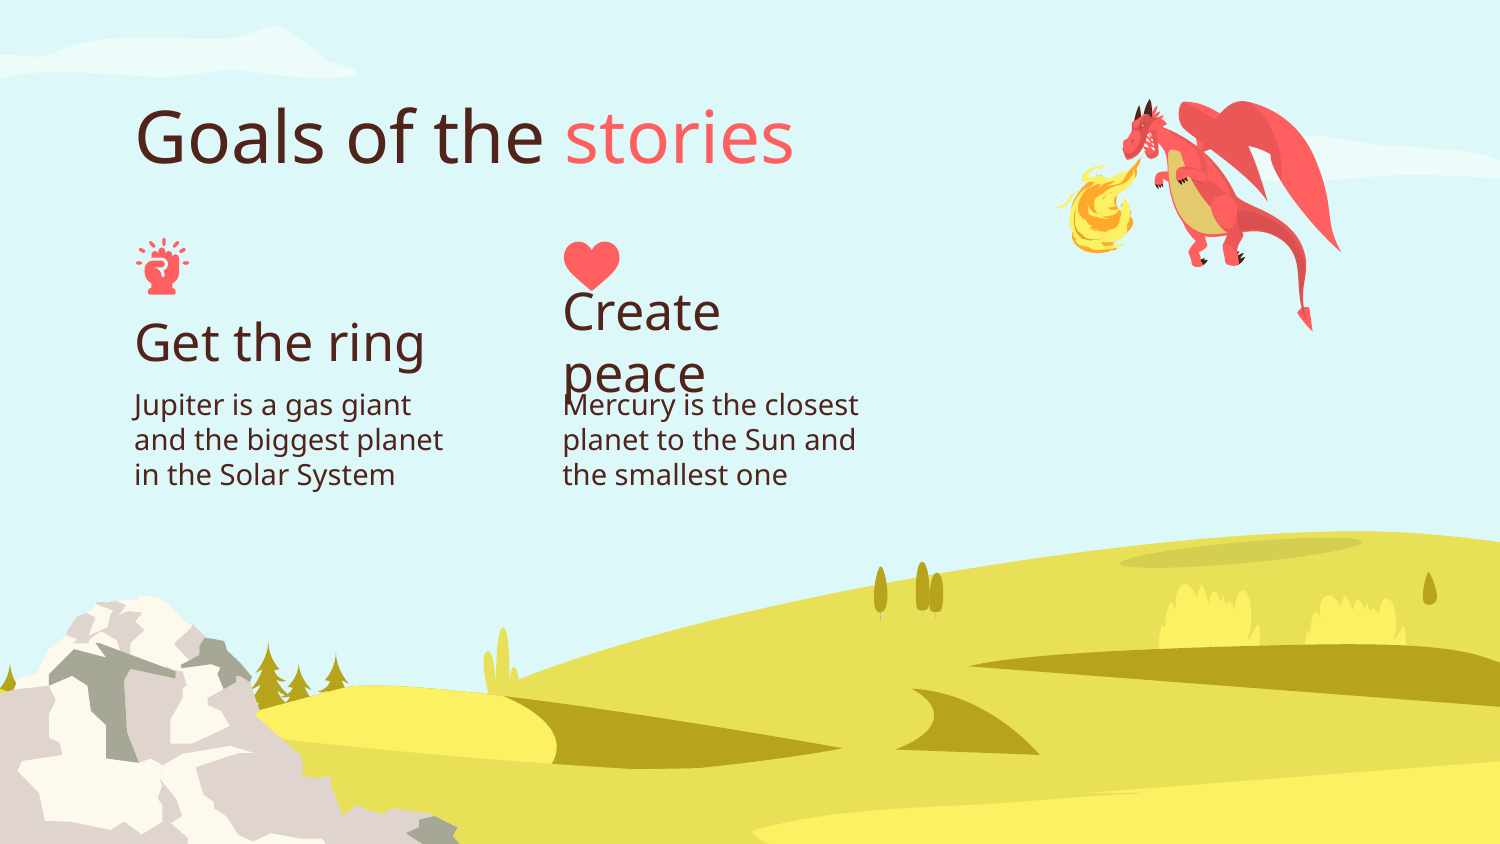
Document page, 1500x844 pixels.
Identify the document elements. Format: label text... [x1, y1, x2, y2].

text_box [563, 241, 620, 291]
subtitle Get the ring [119, 312, 466, 369]
subtitle Mercury is the closest planet to the Sun and the smallest one [547, 388, 894, 490]
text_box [1054, 98, 1364, 575]
title Goals of the stories [119, 87, 849, 182]
subtitle Create peace [547, 312, 894, 369]
subtitle Jupiter is a gas giant and the biggest planet in the Solar System [119, 388, 466, 490]
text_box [135, 237, 190, 295]
